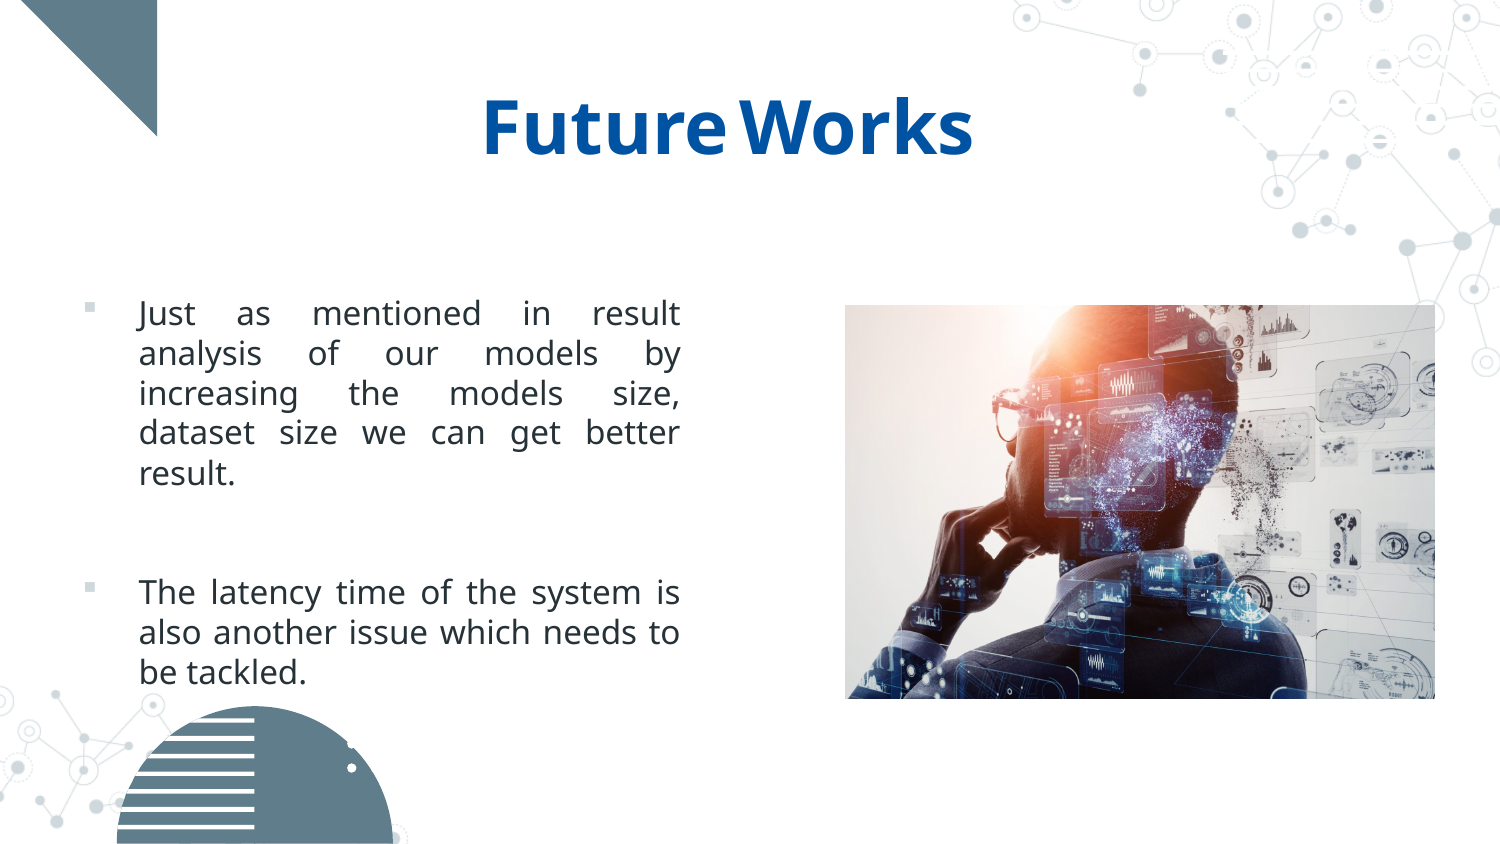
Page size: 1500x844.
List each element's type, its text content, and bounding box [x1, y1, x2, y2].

text_box Just as mentioned in result analysis of our models by increasing the models size, dataset size we can get better result. The latency time of the system is also another issue which needs to be tackled. [44, 284, 697, 734]
text_box Future Works [346, 71, 1109, 177]
picture [0, 0, 1500, 844]
